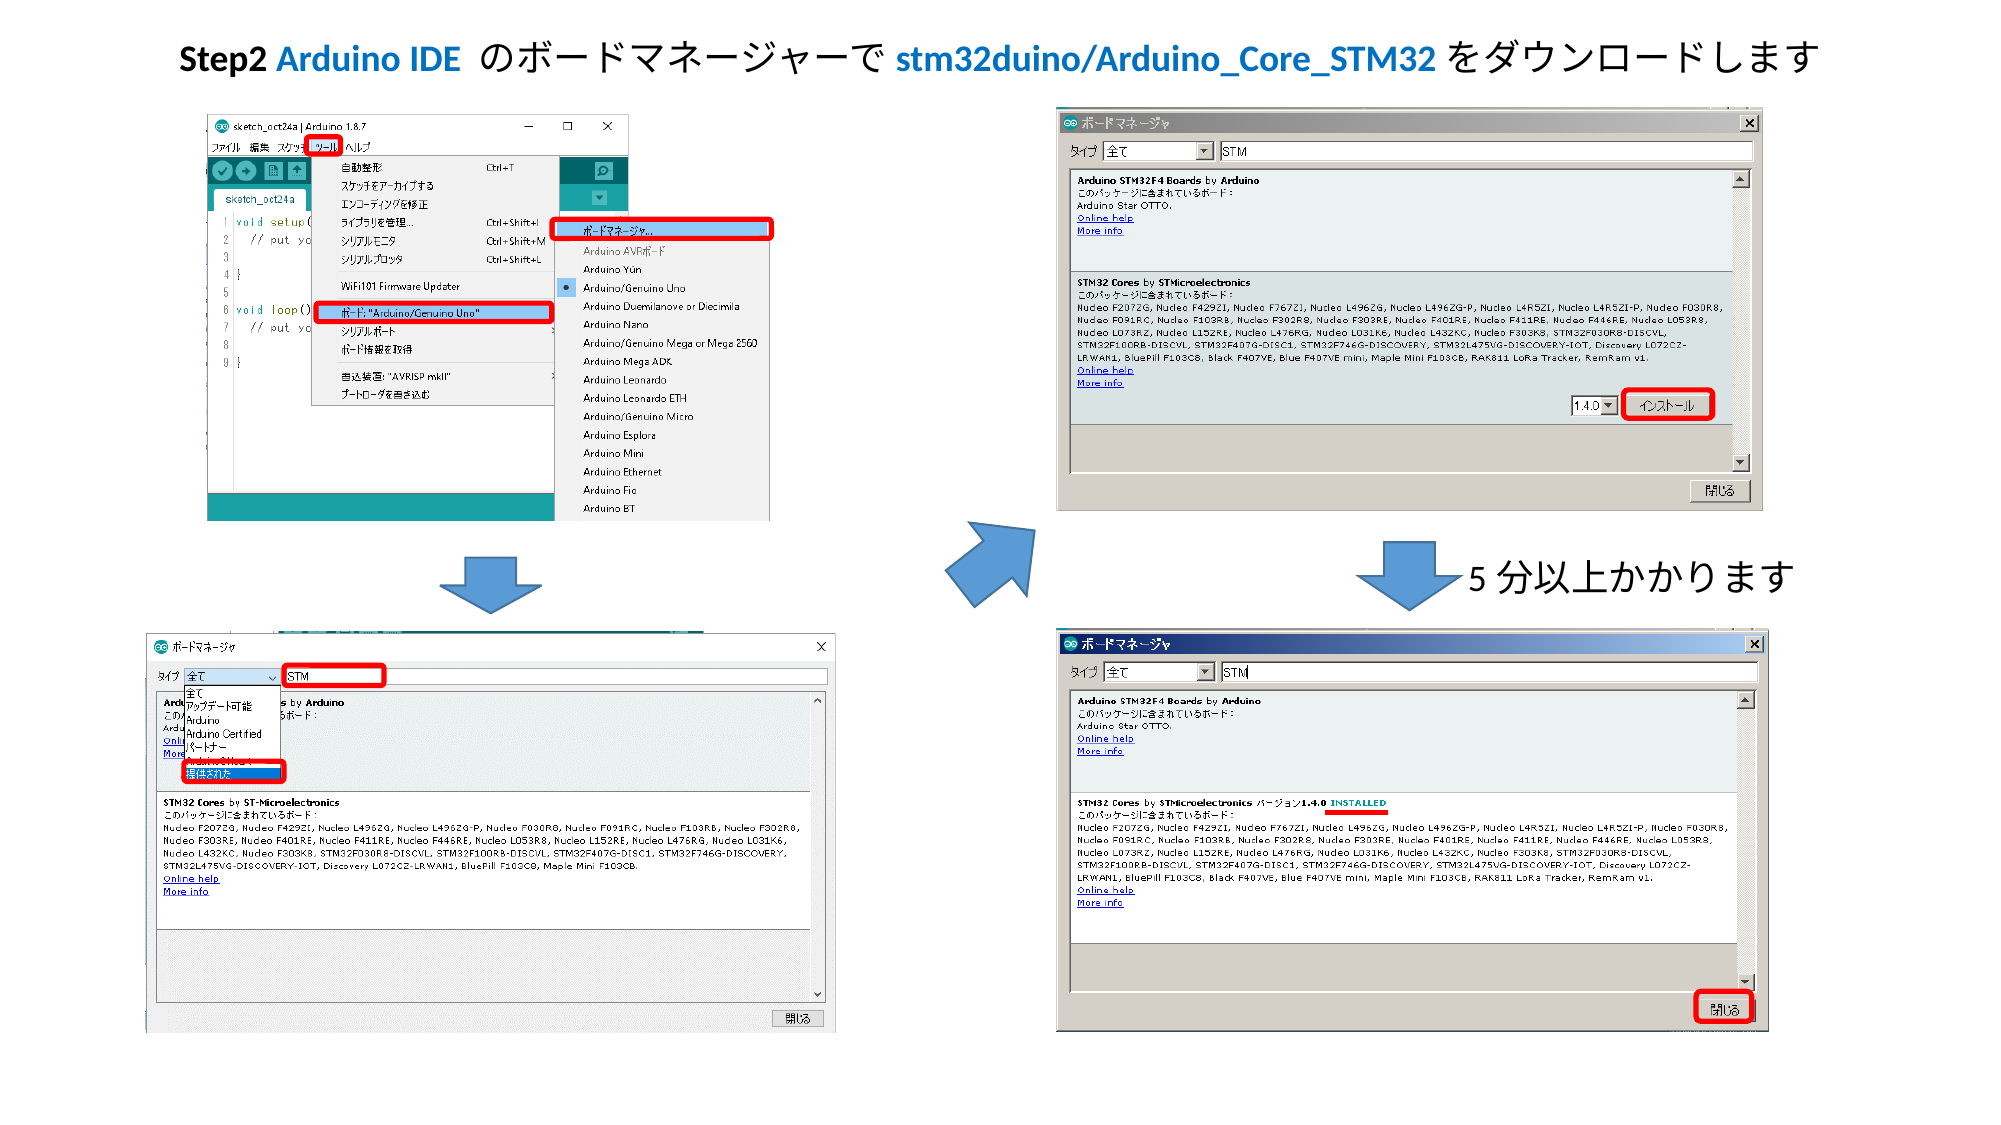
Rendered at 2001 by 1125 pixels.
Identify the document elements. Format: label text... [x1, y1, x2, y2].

text_box [439, 556, 543, 615]
text_box [944, 521, 1036, 609]
text_box 5分以上かかります [1453, 547, 1862, 607]
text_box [206, 109, 772, 521]
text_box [1056, 107, 1763, 511]
text_box [1355, 541, 1453, 612]
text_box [145, 631, 836, 1033]
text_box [1056, 628, 1769, 1032]
text_box Step2 Arduino IDE のボードマネージャーでstm32duino/Arduino_Core_STM32をダウンロードします [0, 26, 2000, 87]
